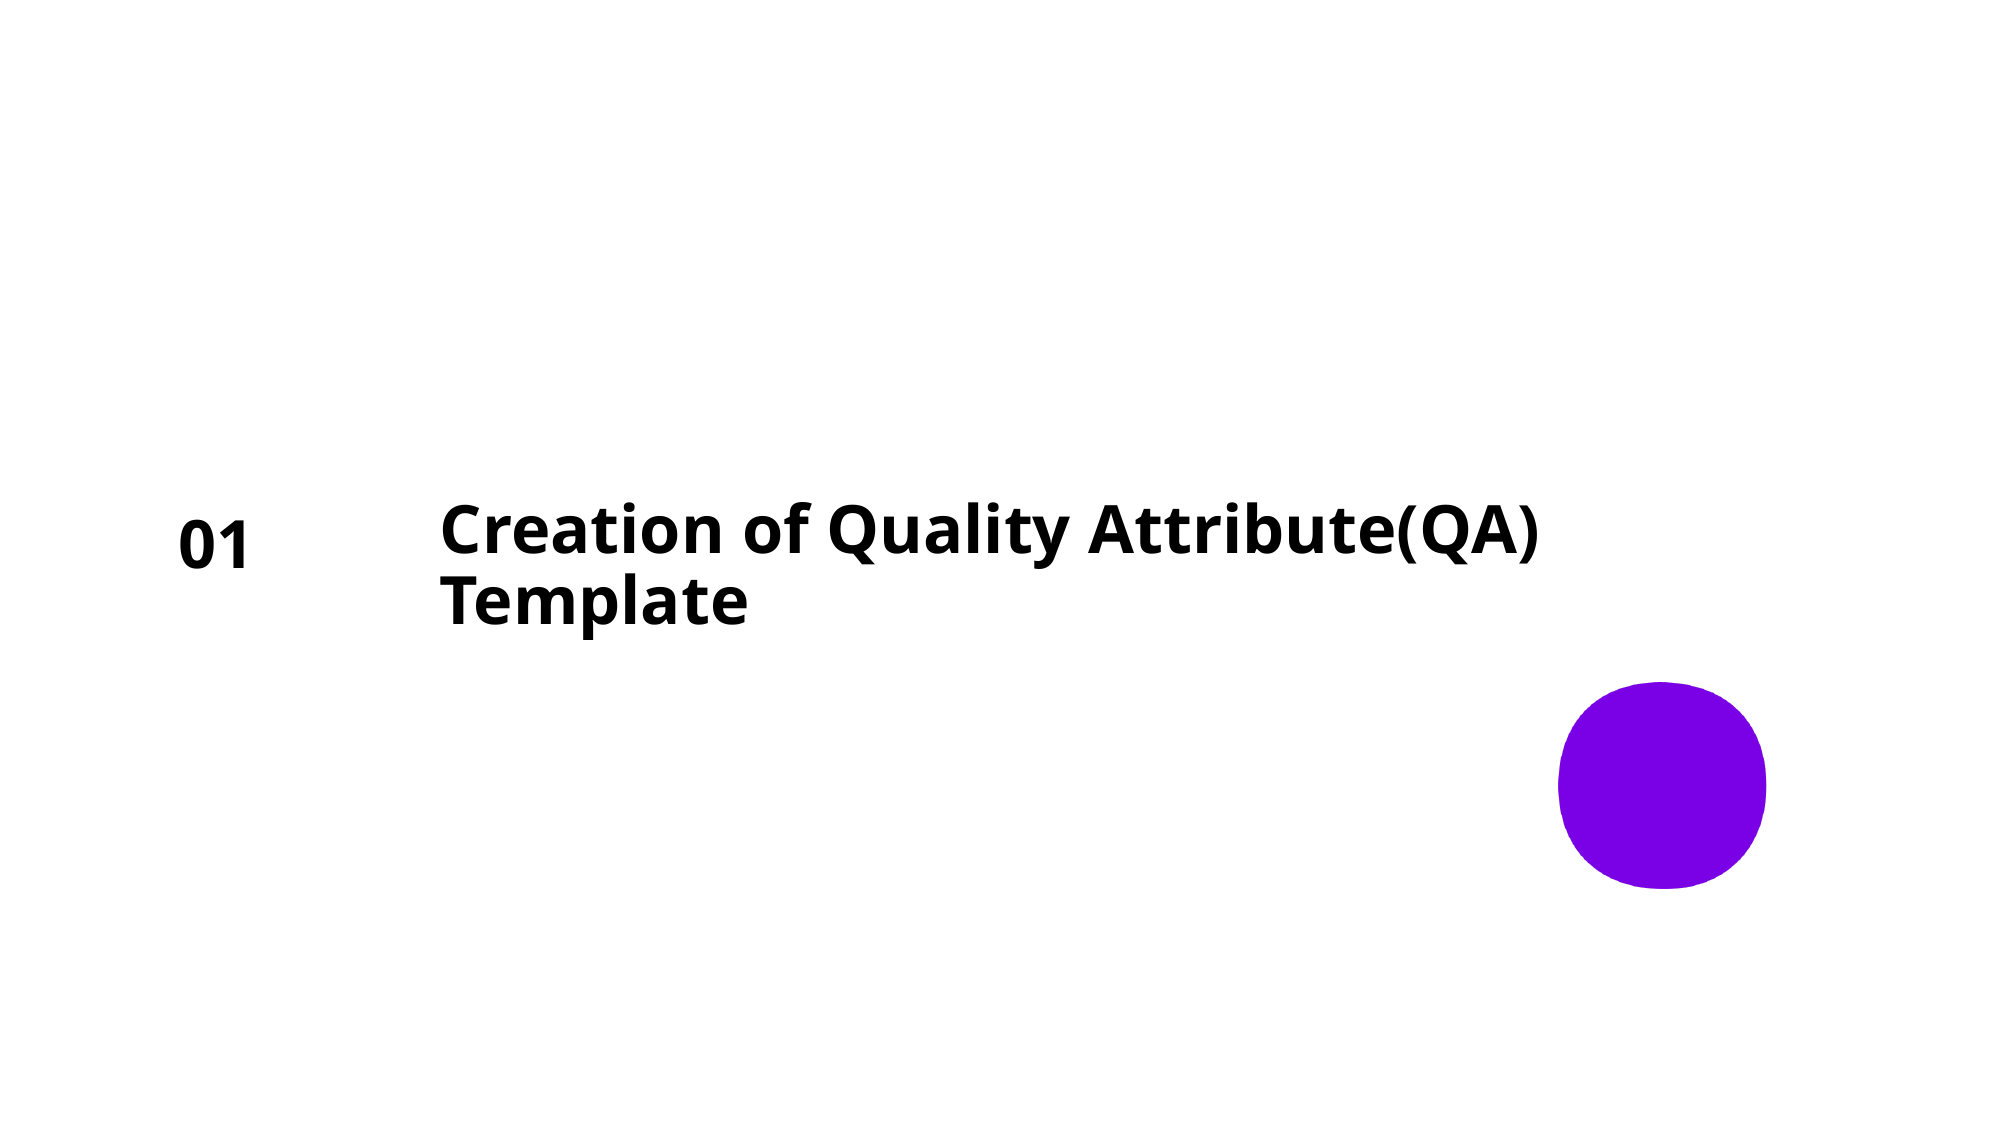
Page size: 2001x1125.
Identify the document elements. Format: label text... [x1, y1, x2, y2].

list 01 [178, 481, 362, 555]
picture [1558, 682, 1767, 889]
list Creation of Quality Attribute(QA) Template [439, 495, 1747, 569]
